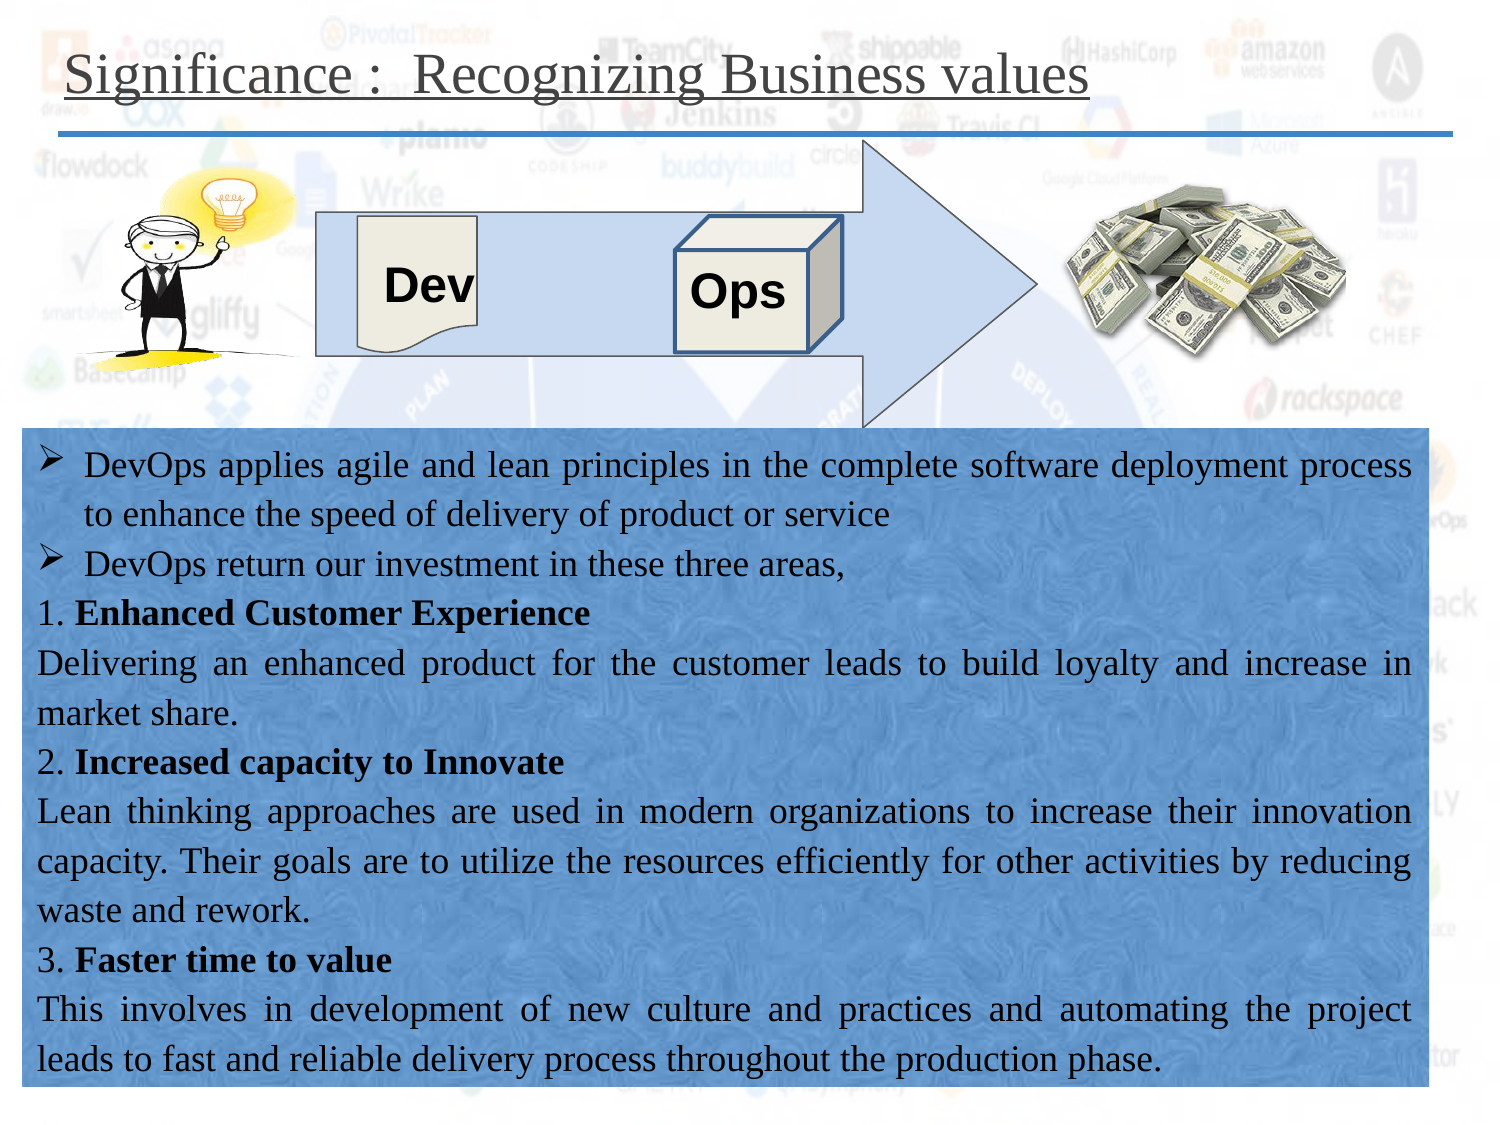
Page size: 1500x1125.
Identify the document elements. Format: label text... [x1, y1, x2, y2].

text_box [61, 163, 311, 376]
text_box Dev [381, 250, 478, 313]
text_box [315, 140, 1038, 428]
text_box [1049, 175, 1346, 364]
text_box [672, 213, 845, 355]
text_box [357, 216, 477, 353]
text_box Ops [674, 250, 843, 326]
title Significance : Recognizing Business values [61, 33, 1309, 224]
text_box DevOps applies agile and lean principles in the complete software deployment process to enhance the speed of delivery of product or service DevOps return our investment in these three areas, 1. Enhanced Customer Experience Delivering an enhanced product for the customer leads to build loyalty and increase in market share. 2. Increased capacity to Innovate Lean thinking approaches are used in modern organizations to increase their innovation capacity. Their goals are to utilize the resources efficiently for other activities by reducing waste and rework. 3. Faster time to value This involves in development of new culture and practices and automating the project leads to fast and reliable delivery process throughout the production phase. [22, 428, 1430, 1087]
